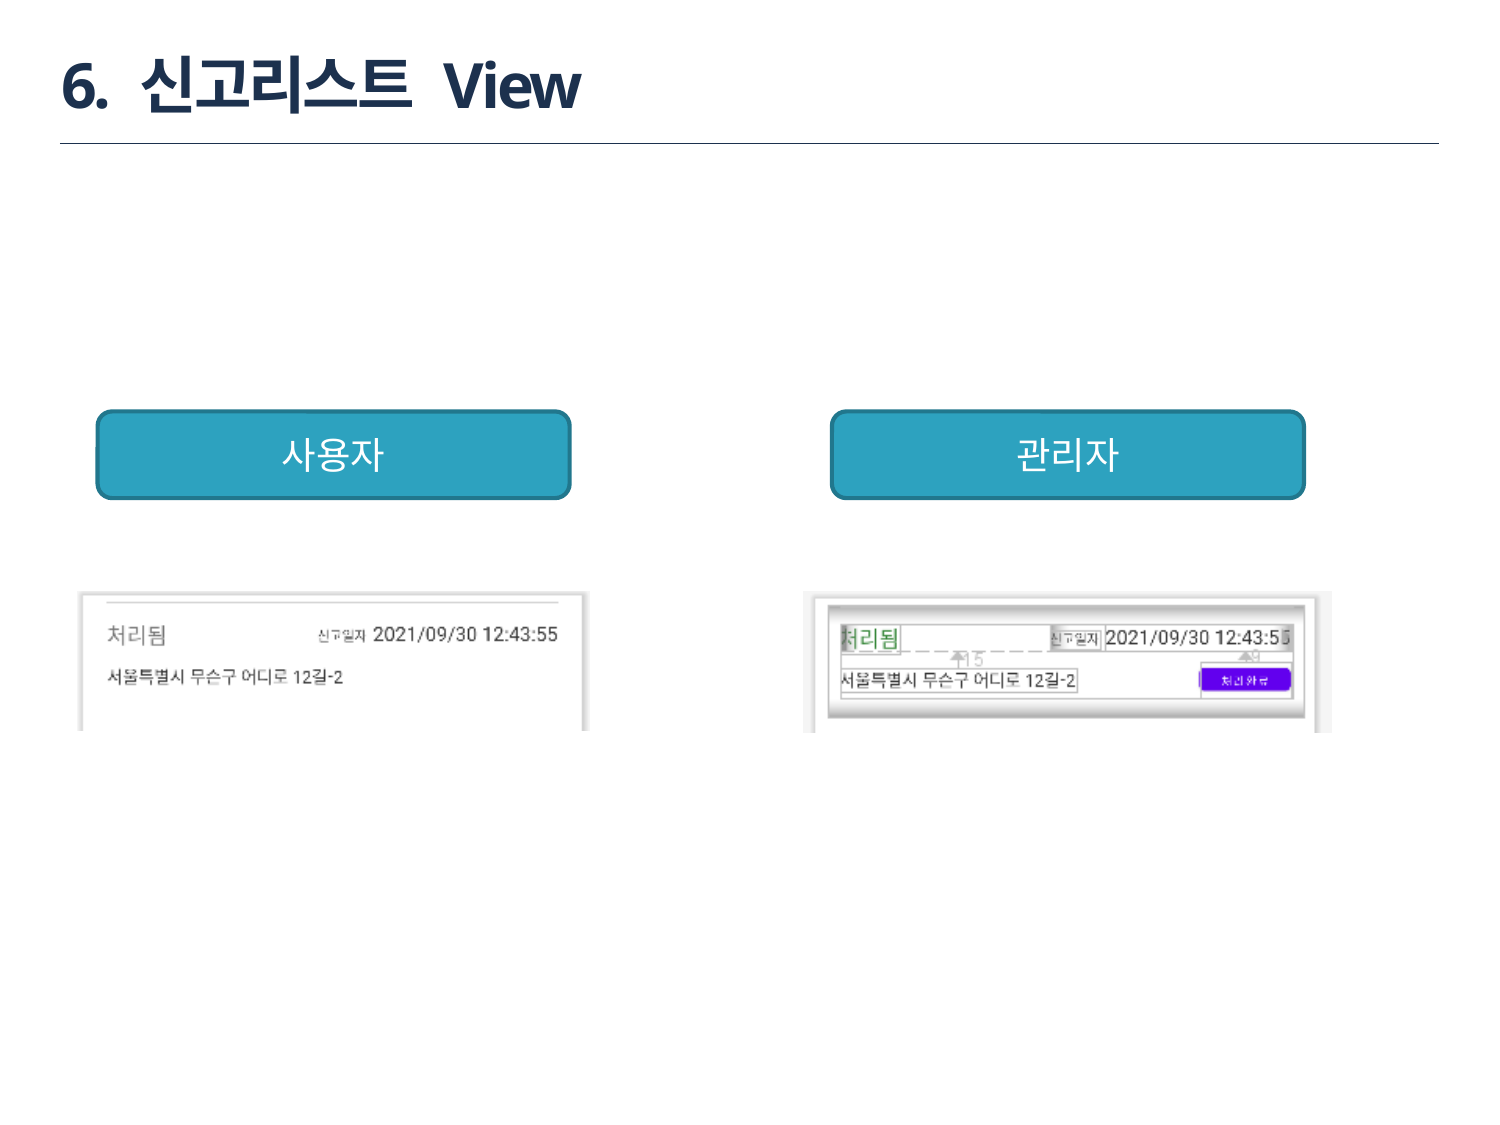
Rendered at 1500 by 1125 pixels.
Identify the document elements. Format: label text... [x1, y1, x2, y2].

text_box 관리자 [829, 409, 1307, 501]
text_box 사용자 [95, 409, 572, 501]
picture [77, 591, 591, 732]
text_box 6. 신고리스트 View [46, 36, 857, 132]
picture [803, 591, 1333, 733]
